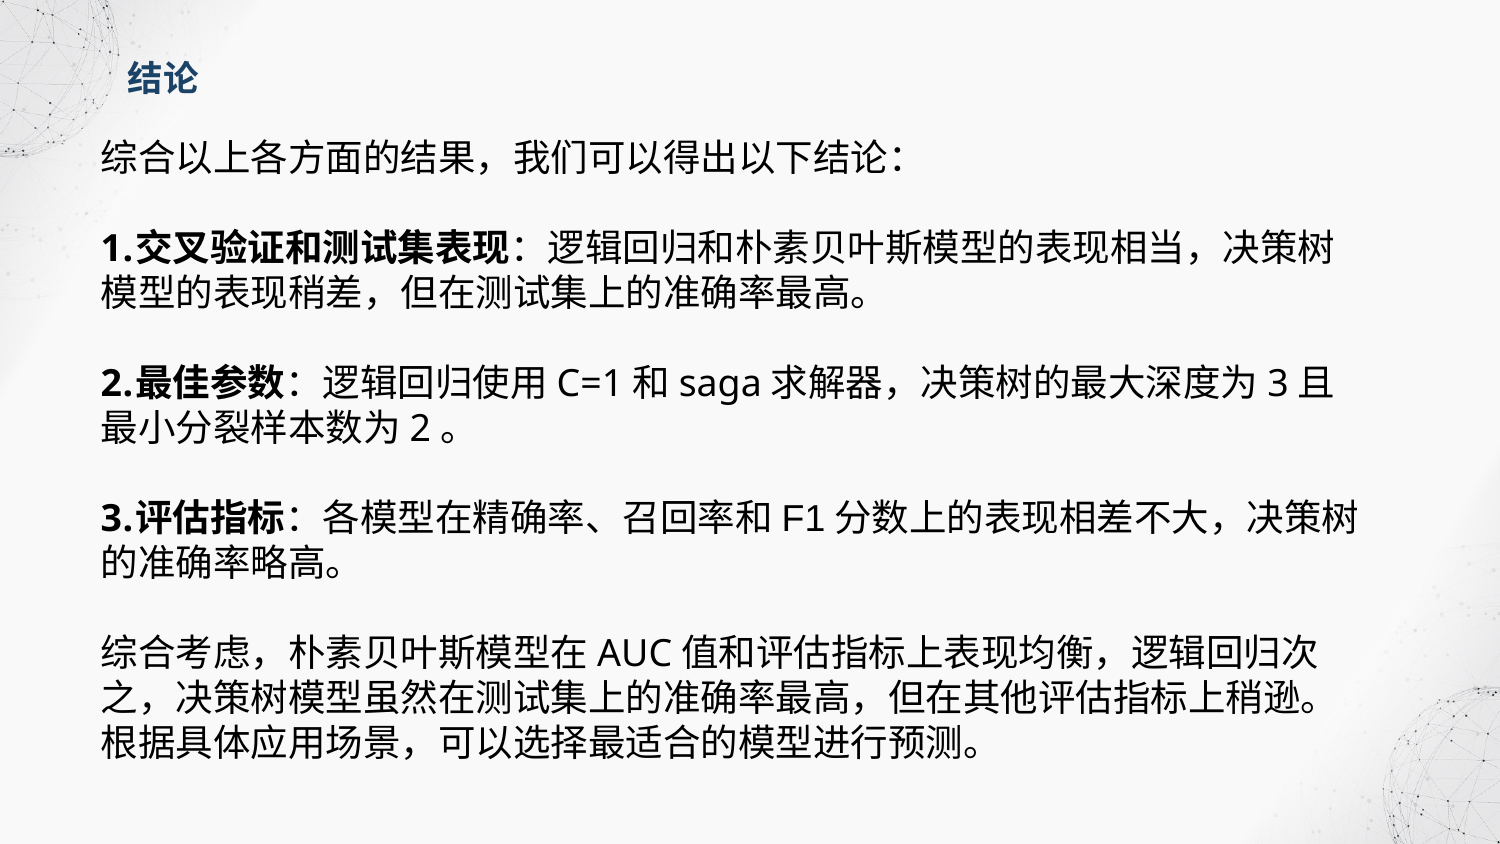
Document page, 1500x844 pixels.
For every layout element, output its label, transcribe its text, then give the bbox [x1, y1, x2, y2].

text_box 结论 [116, 50, 801, 105]
picture [0, 0, 1500, 844]
text_box 综合以上各方面的结果，我们可以得出以下结论： 交叉验证和测试集表现：逻辑回归和朴素贝叶斯模型的表现相当，决策树模型的表现稍差，但在测试集上的准确率最高。 最佳参数：逻辑回归使用C=1和saga求解器，决策树的最大深度为3且最小分裂样本数为2。 评估指标：各模型在精确率、召回率和F1分数上的表现相差不大，决策树的准确率略高。 综合考虑，朴素贝叶斯模型在AUC值和评估指标上表现均衡，逻辑回归次之，决策树模型虽然在测试集上的准确率最高，但在其他评估指标上稍逊。根据具体应用场景，可以选择最适合的模型进行预测。 [85, 126, 1380, 772]
